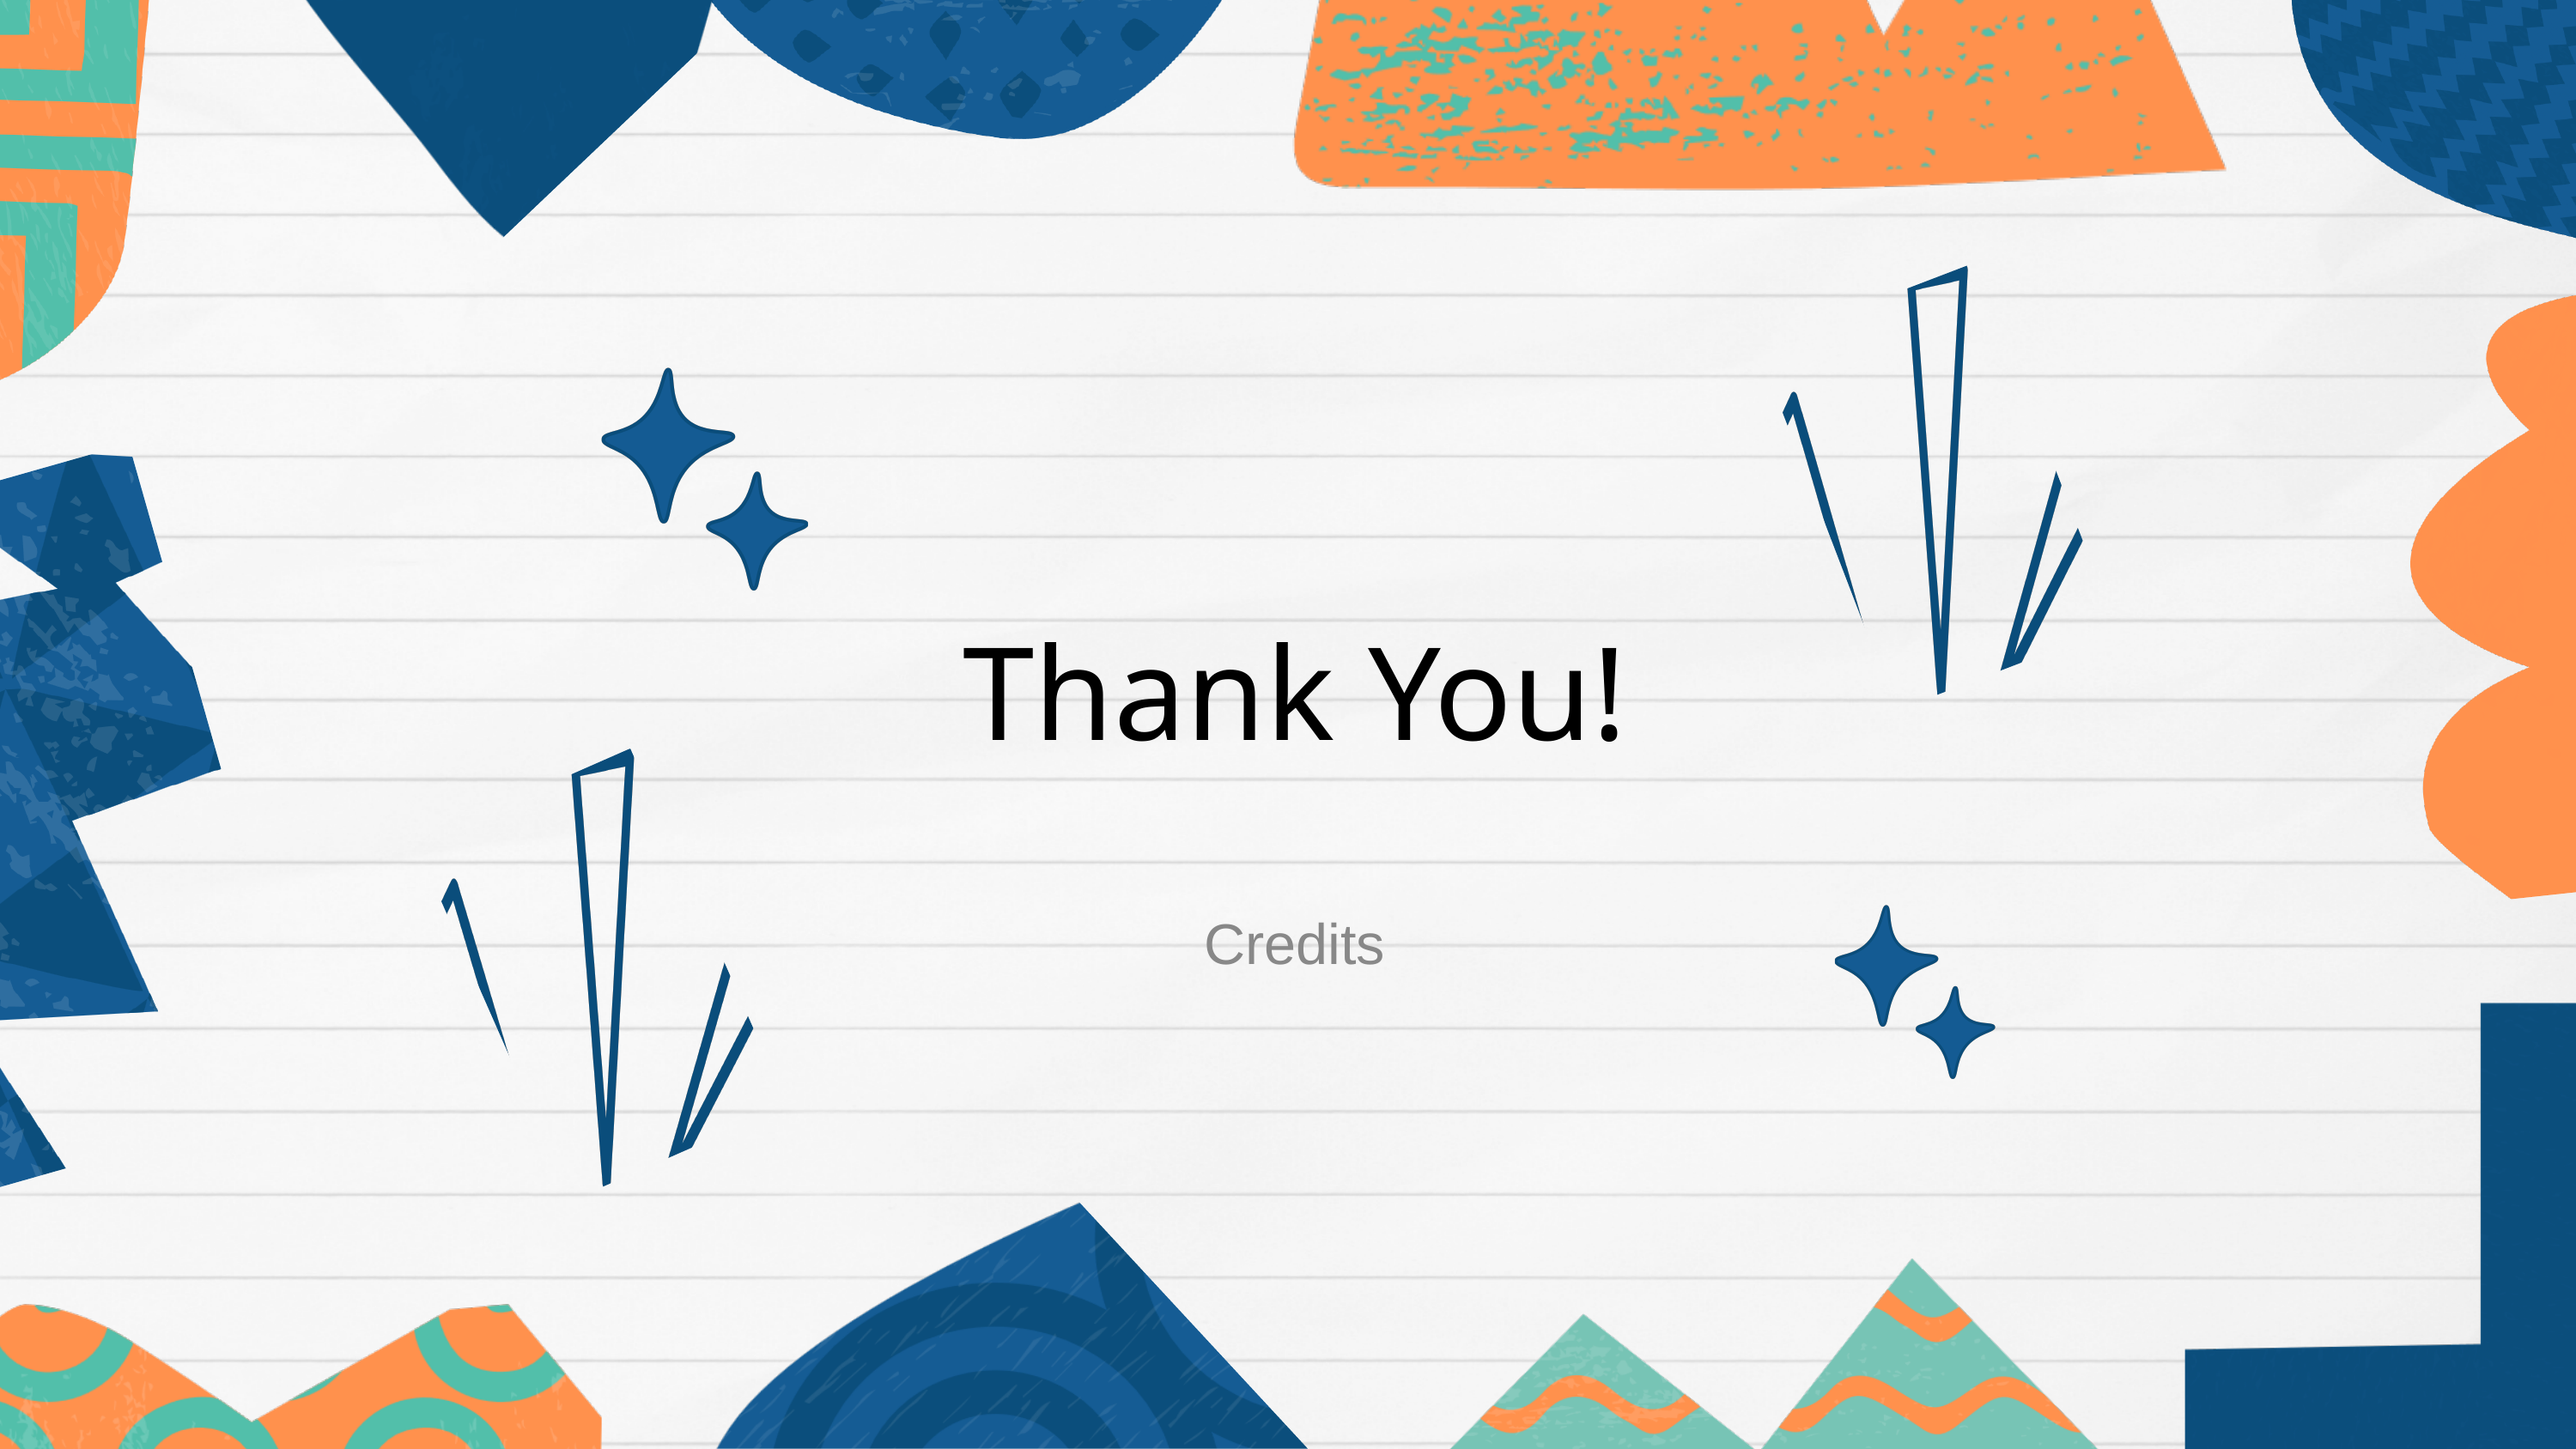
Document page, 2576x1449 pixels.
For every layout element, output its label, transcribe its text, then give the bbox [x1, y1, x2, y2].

subtitle Credits [843, 900, 1746, 1148]
picture [416, 748, 787, 1200]
picture [687, 1148, 1308, 1449]
picture [0, 1303, 602, 1449]
picture [1398, 1258, 2149, 1449]
title Thank You! [747, 585, 1843, 793]
picture [1834, 905, 1996, 1079]
picture [2184, 1003, 2576, 1449]
picture [0, 443, 315, 1187]
picture [2261, 283, 2576, 919]
picture [601, 367, 809, 591]
picture [1757, 262, 2116, 711]
picture [0, 0, 157, 401]
picture [179, 0, 2576, 287]
